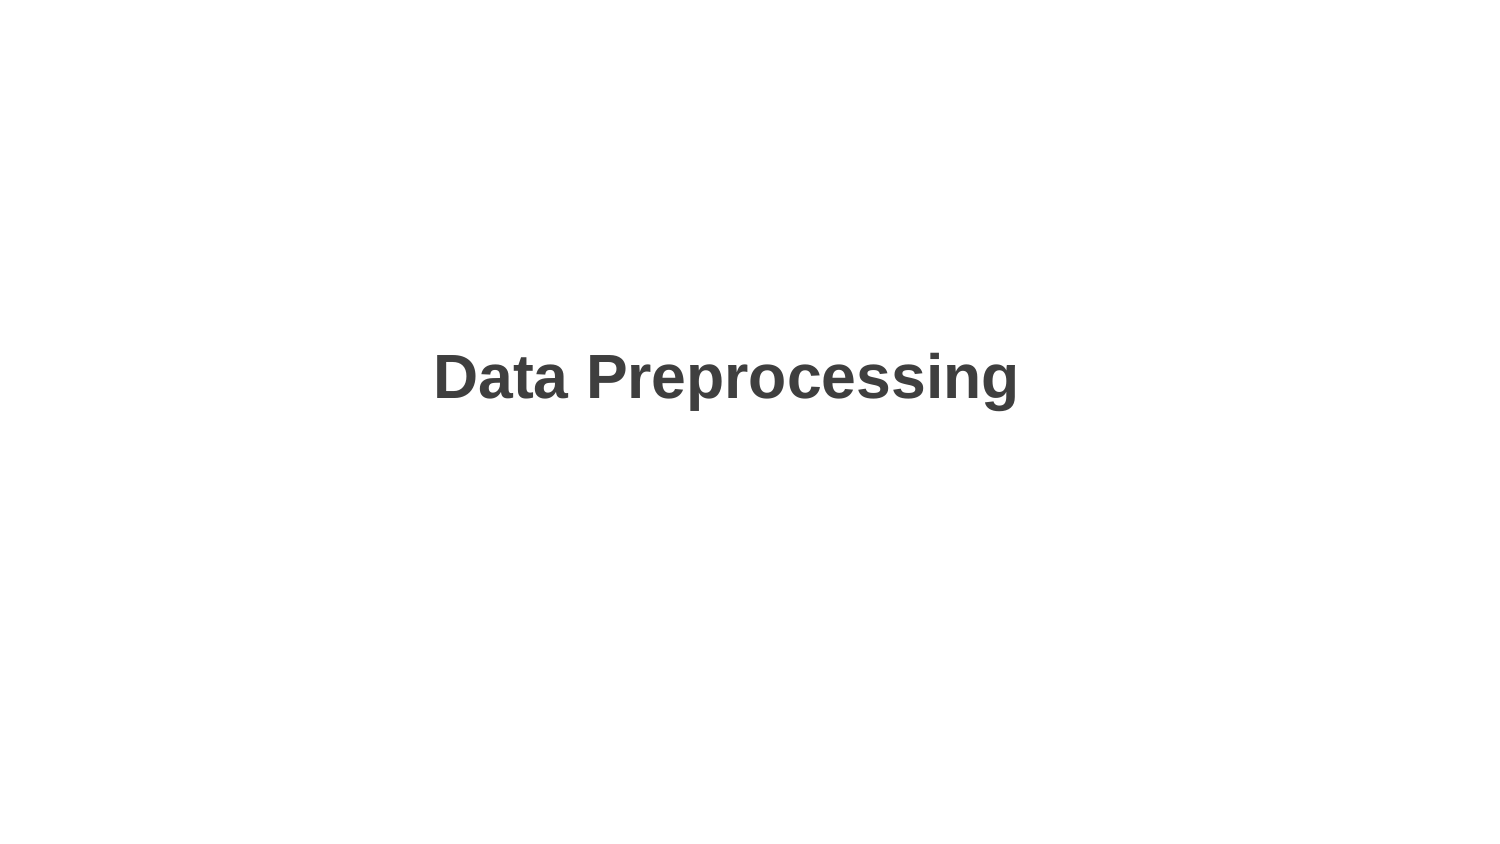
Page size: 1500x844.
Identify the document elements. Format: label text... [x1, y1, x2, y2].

text_box Data Preprocessing [422, 318, 1078, 439]
